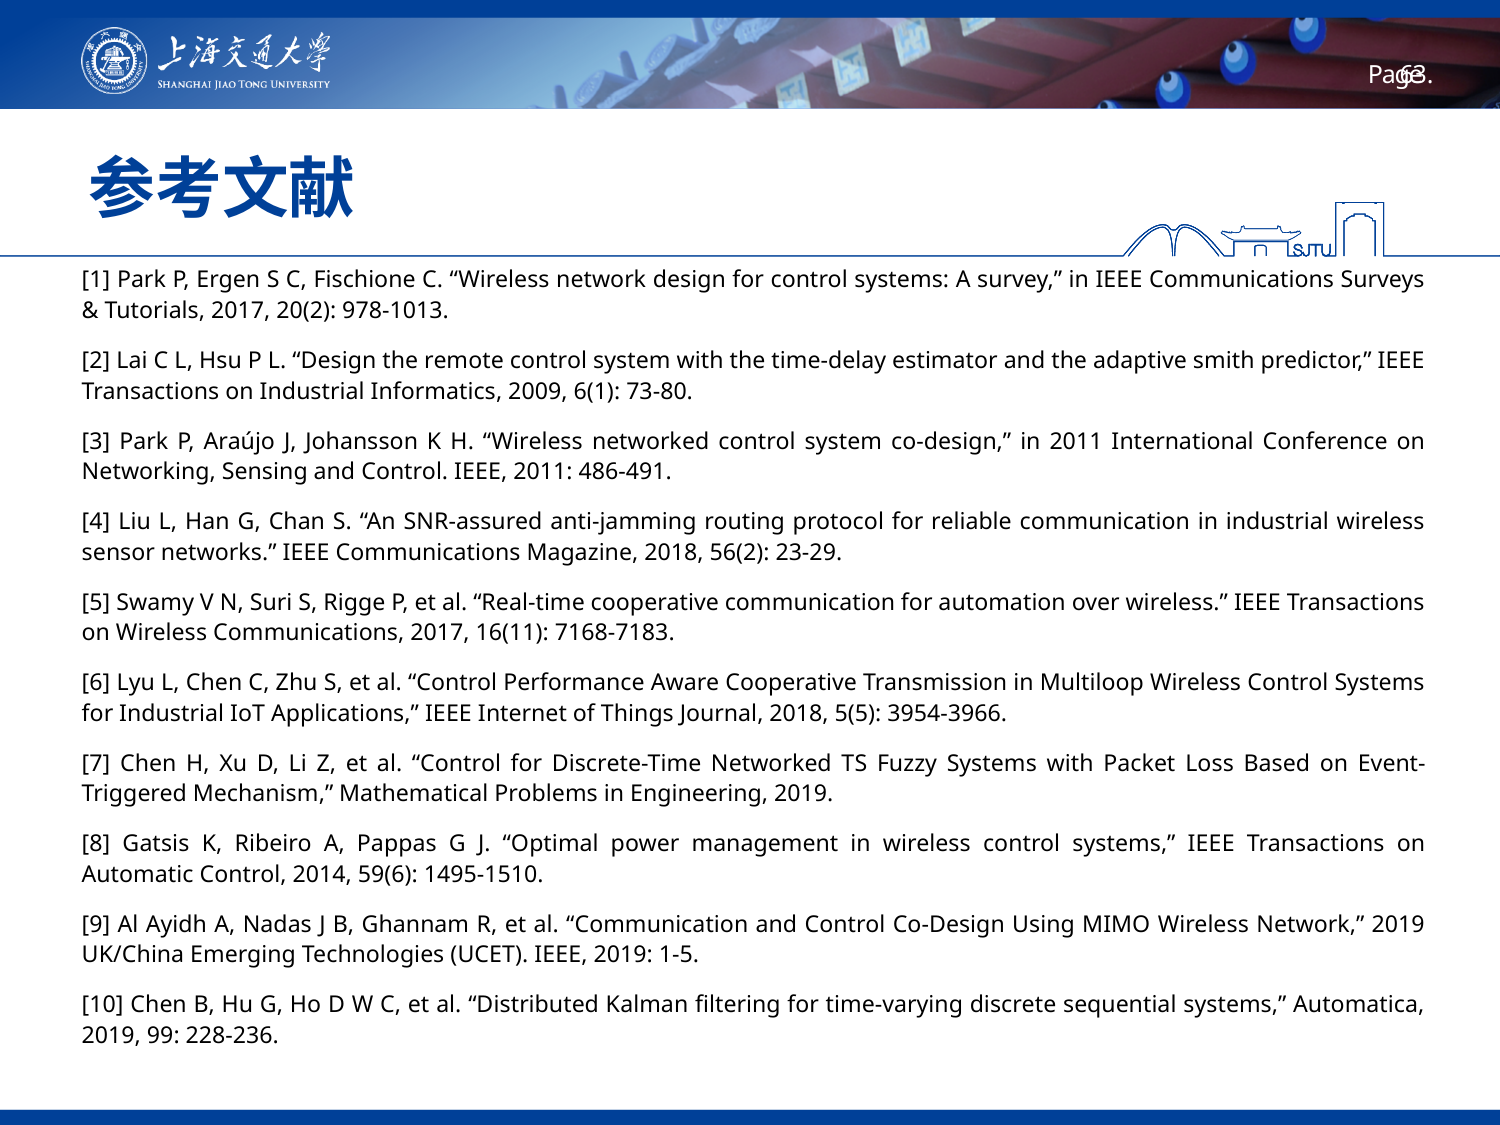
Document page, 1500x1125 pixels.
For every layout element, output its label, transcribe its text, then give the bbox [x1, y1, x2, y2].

picture [0, 18, 1500, 109]
list [1] Park P, Ergen S C, Fischione C. “Wireless network design for control systems: A survey,” in IEEE Communications Surveys & Tutorials, 2017, 20(2): 978-1013. [2] Lai C L, Hsu P L. “Design the remote control system with the time-delay estimator and the adaptive smith predictor,” IEEE Transactions on Industrial Informatics, 2009, 6(1): 73-80. [3] Park P, Araújo J, Johansson K H. “Wireless networked control system co-design,” in 2011 International Conference on Networking, Sensing and Control. IEEE, 2011: 486-491. [4] Liu L, Han G, Chan S. “An SNR-assured anti-jamming routing protocol for reliable communication in industrial wireless sensor networks.” IEEE Communications Magazine, 2018, 56(2): 23-29. [5] Swamy V N, Suri S, Rigge P, et al. “Real-time cooperative communication for automation over wireless.” IEEE Transactions on Wireless Communications, 2017, 16(11): 7168-7183. [6] Lyu L, Chen C, Zhu S, et al. “Control Performance Aware Cooperative Transmission in Multiloop Wireless Control Systems for Industrial IoT Applications,” IEEE Internet of Things Journal, 2018, 5(5): 3954-3966. [7] Chen H, Xu D, Li Z, et al. “Control for Discrete-Time Networked TS Fuzzy Systems with Packet Loss Based on Event-Triggered Mechanism,” Mathematical Problems in Engineering, 2019. [8] Gatsis K, Ribeiro A, Pappas G J. “Optimal power management in wireless control systems,” IEEE Transactions on Automatic Control, 2014, 59(6): 1495-1510. [9] Al Ayidh A, Nadas J B, Ghannam R, et al. “Communication and Control Co-Design Using MIMO Wireless Network,” 2019 UK/China Emerging Technologies (UCET). IEEE, 2019: 1-5. [10] Chen B, Hu G, Ho D W C, et al. “Distributed Kalman filtering for time-varying discrete sequential systems,” Automatica, 2019, 99: 228-236. [66, 254, 1440, 1062]
title 参考文献 [73, 144, 1448, 239]
